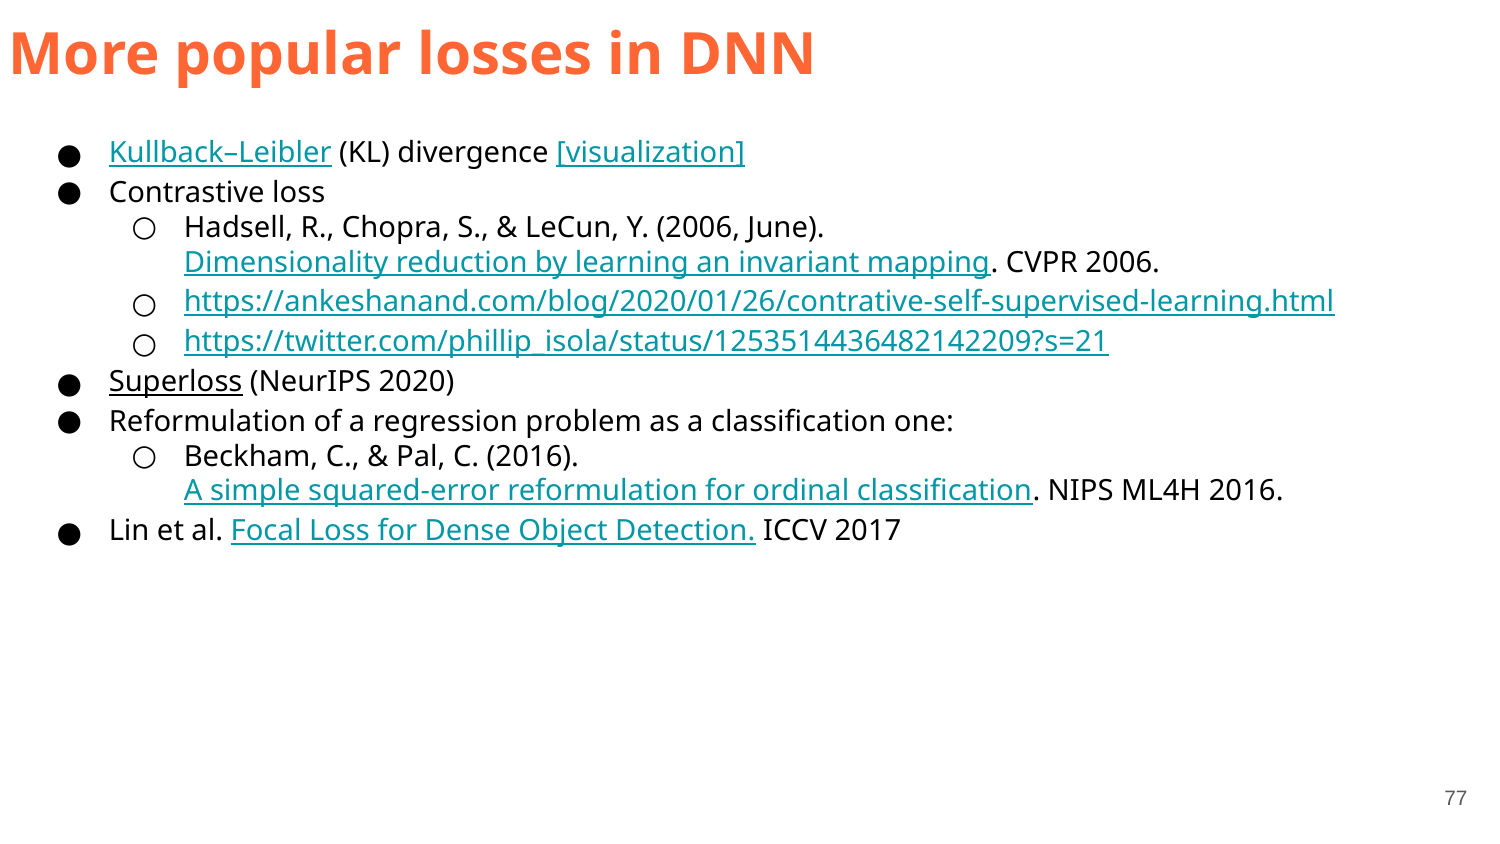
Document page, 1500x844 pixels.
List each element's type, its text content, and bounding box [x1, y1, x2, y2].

title More popular losses in DNN [0, 0, 1486, 104]
text_box Kullback–Leibler (KL) divergence [visualization] Contrastive loss Hadsell, R., Chopra, S., & LeCun, Y. (2006, June). Dimensionality reduction by learning an invariant mapping. CVPR 2006. https://ankeshanand.com/blog/2020/01/26/contrative-self-supervised-learning.html https://twitter.com/phillip_isola/status/1253514436482142209?s=21 Superloss (NeurIPS 2020) Reformulation of a regression problem as a classification one: Beckham, C., & Pal, C. (2016). A simple squared-error reformulation for ordinal classification. NIPS ML4H 2016. Lin et al. Focal Loss for Dense Object Detection. ICCV 2017 [18, 118, 1368, 798]
slide_number ‹#› [1389, 764, 1480, 830]
